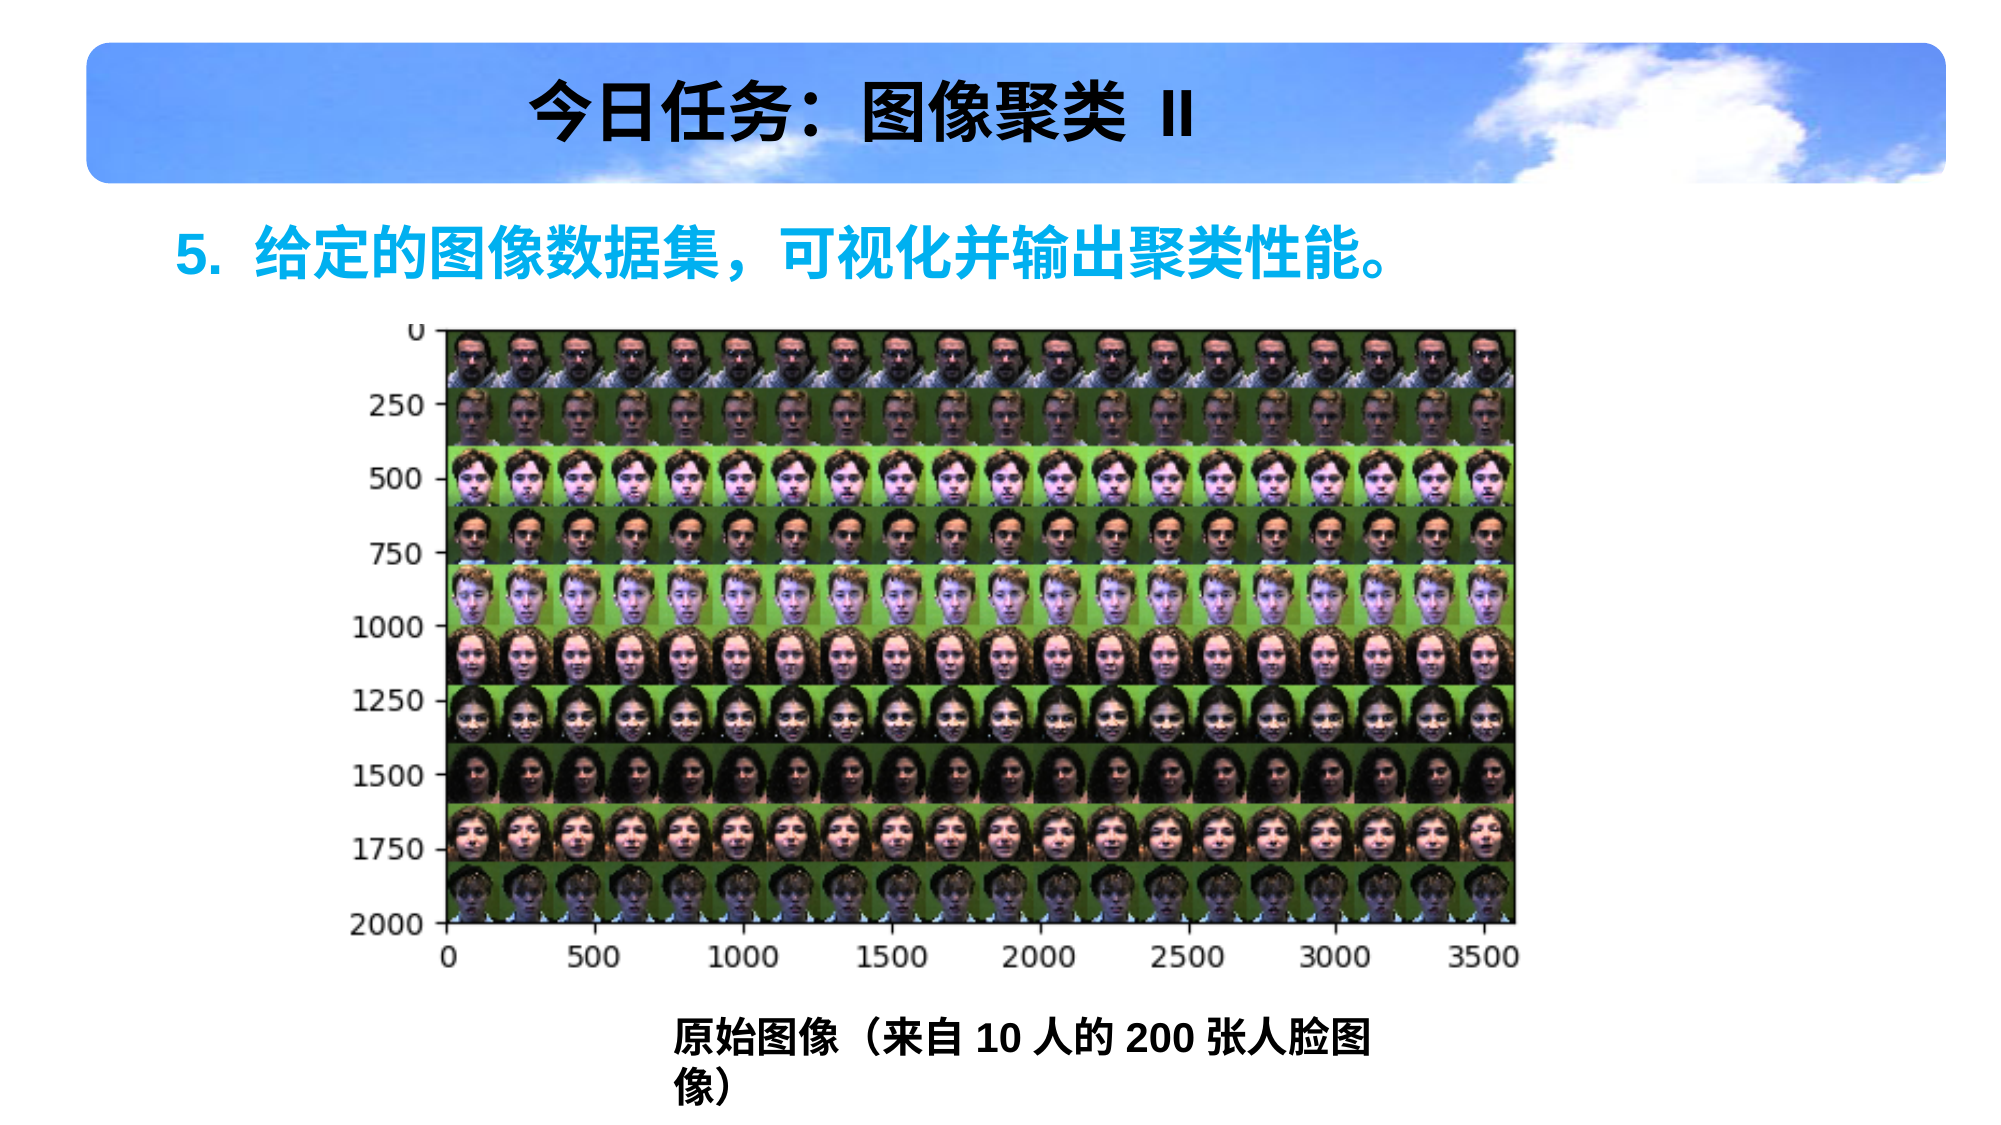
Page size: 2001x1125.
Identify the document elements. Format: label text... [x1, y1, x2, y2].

text_box 今日任务：图像聚类 II [512, 62, 1463, 158]
picture [341, 323, 1524, 975]
text_box 5. 给定的图像数据集，可视化并输出聚类性能。 [160, 209, 1435, 294]
picture [86, 42, 1946, 184]
text_box 原始图像（来自10人的200张人脸图像） [658, 1003, 1428, 1119]
